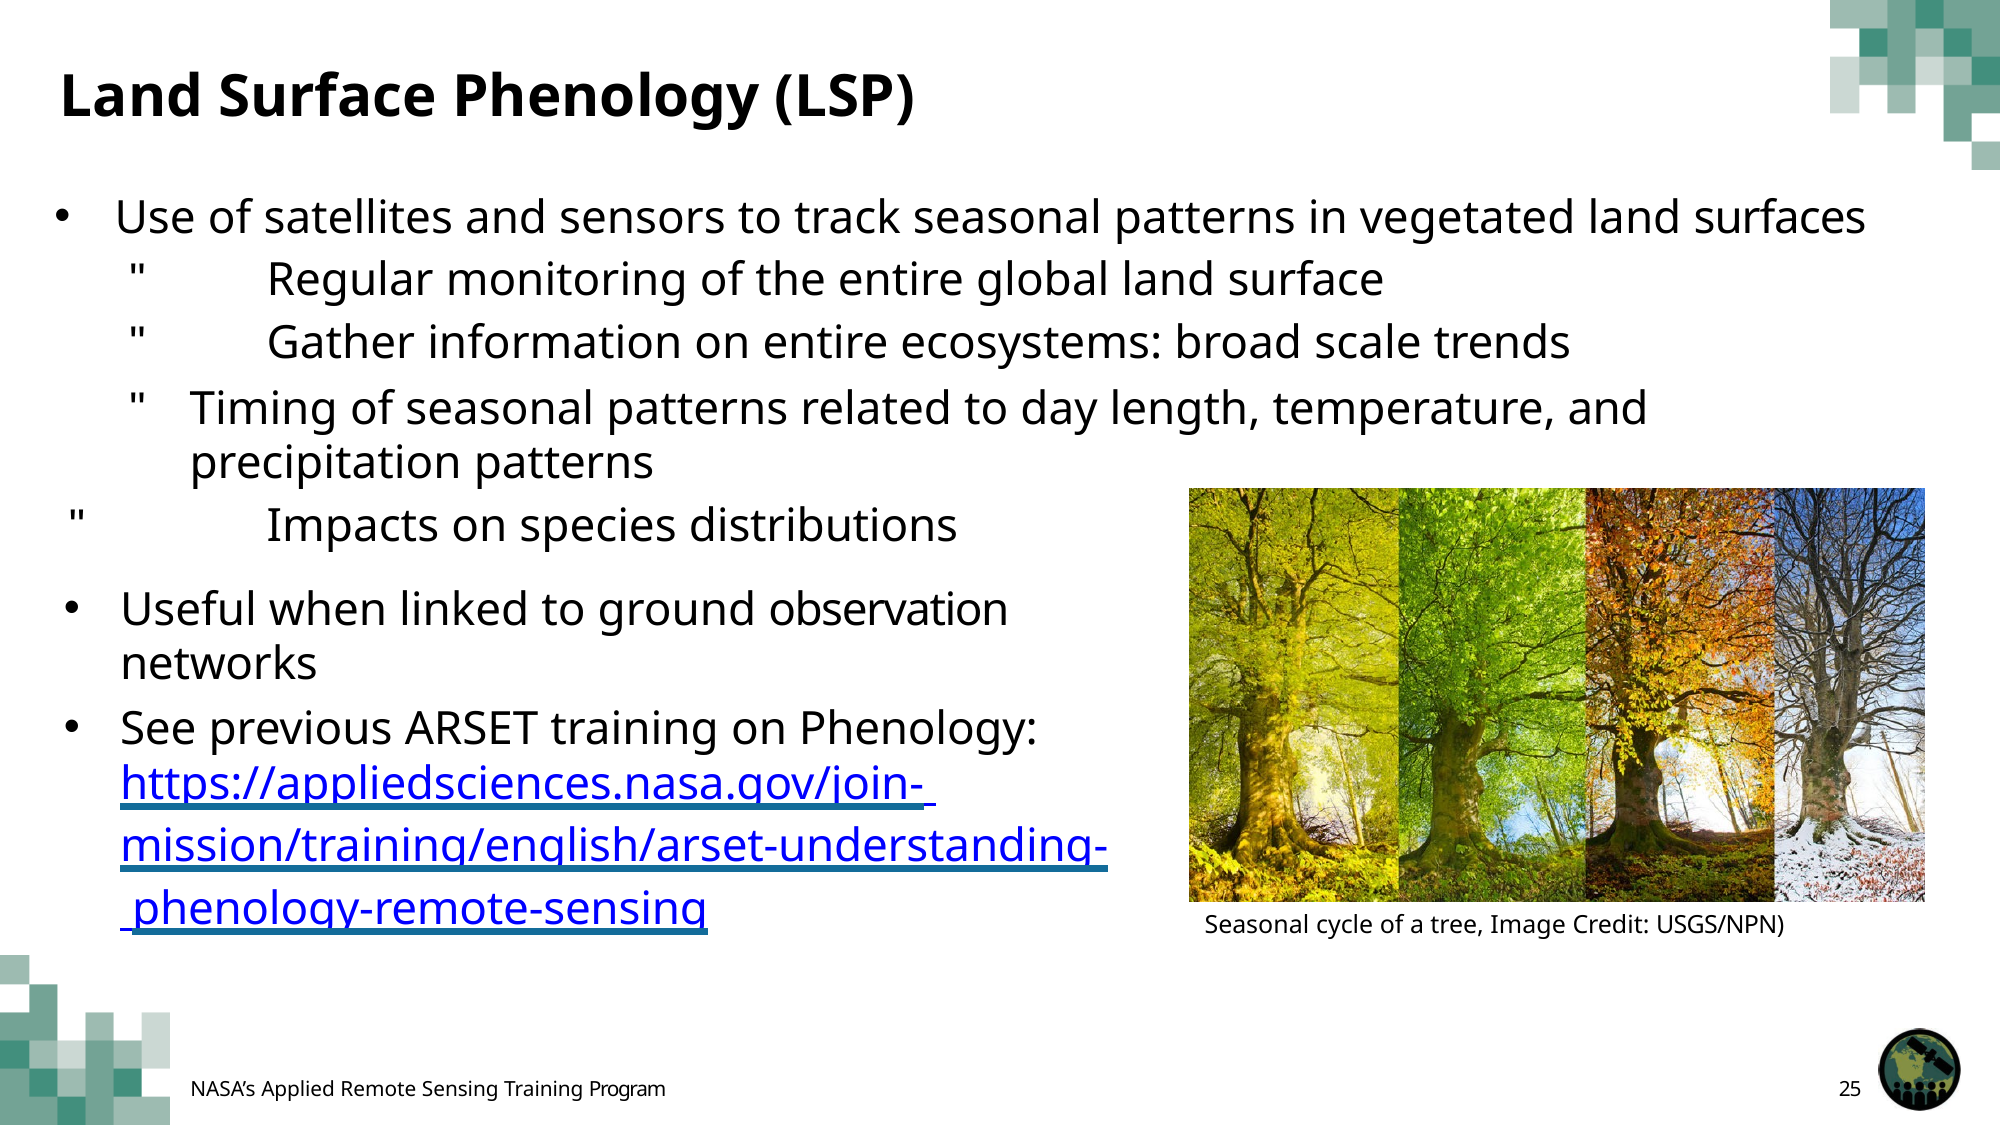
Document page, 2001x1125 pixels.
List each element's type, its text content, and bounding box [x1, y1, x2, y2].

footer NASA’s Applied Remote Sensing Training Program [188, 1072, 693, 1125]
picture [1878, 1028, 1961, 1111]
text_box Use of satellites and sensors to track seasonal patterns in vegetated land surfaces " Regular monitoring of the entire global land surface " Gather information on entire ecosystems: broad scale trends " Timing of seasonal patterns related to day length, temperature, and precipitation patterns " Impacts on species distributions Useful when linked to ground observation networks See previous ARSET training on Phenology: https://appliedsciences.nasa.gov/join- mission/training/english/arset-understanding- phenology-remote-sensing [52, 177, 1916, 941]
picture [1830, 0, 2000, 170]
text_box Seasonal cycle of a tree, Image Credit: USGS/NPN) [1202, 910, 1826, 939]
slide_number 25 [1832, 1072, 1871, 1125]
picture [0, 955, 170, 1125]
title Land Surface Phenology (LSP) [57, 55, 1758, 177]
picture [1189, 488, 1925, 902]
